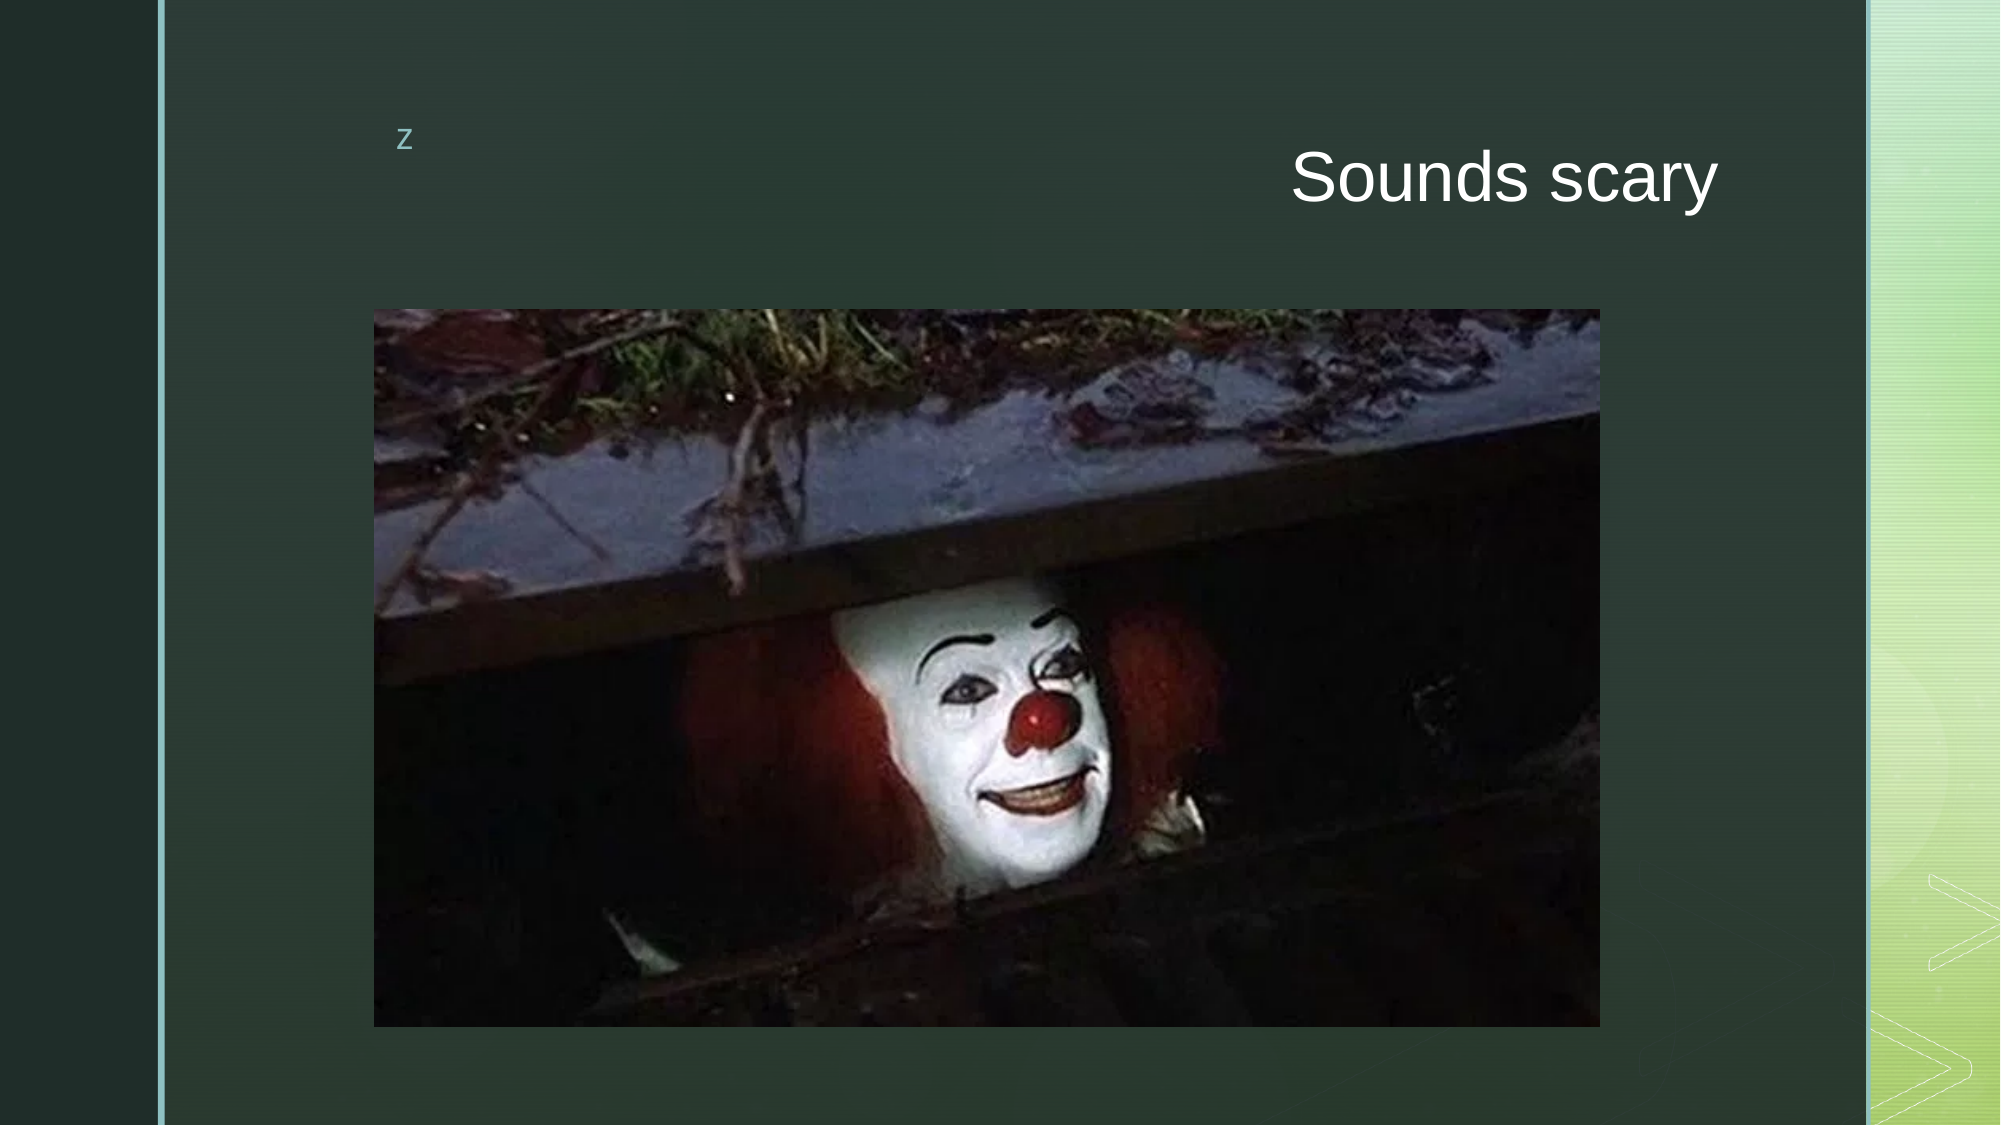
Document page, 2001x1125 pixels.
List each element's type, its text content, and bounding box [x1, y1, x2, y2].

title Sounds scary [428, 132, 1734, 310]
picture [1871, 0, 2001, 1125]
picture [373, 308, 1600, 1028]
